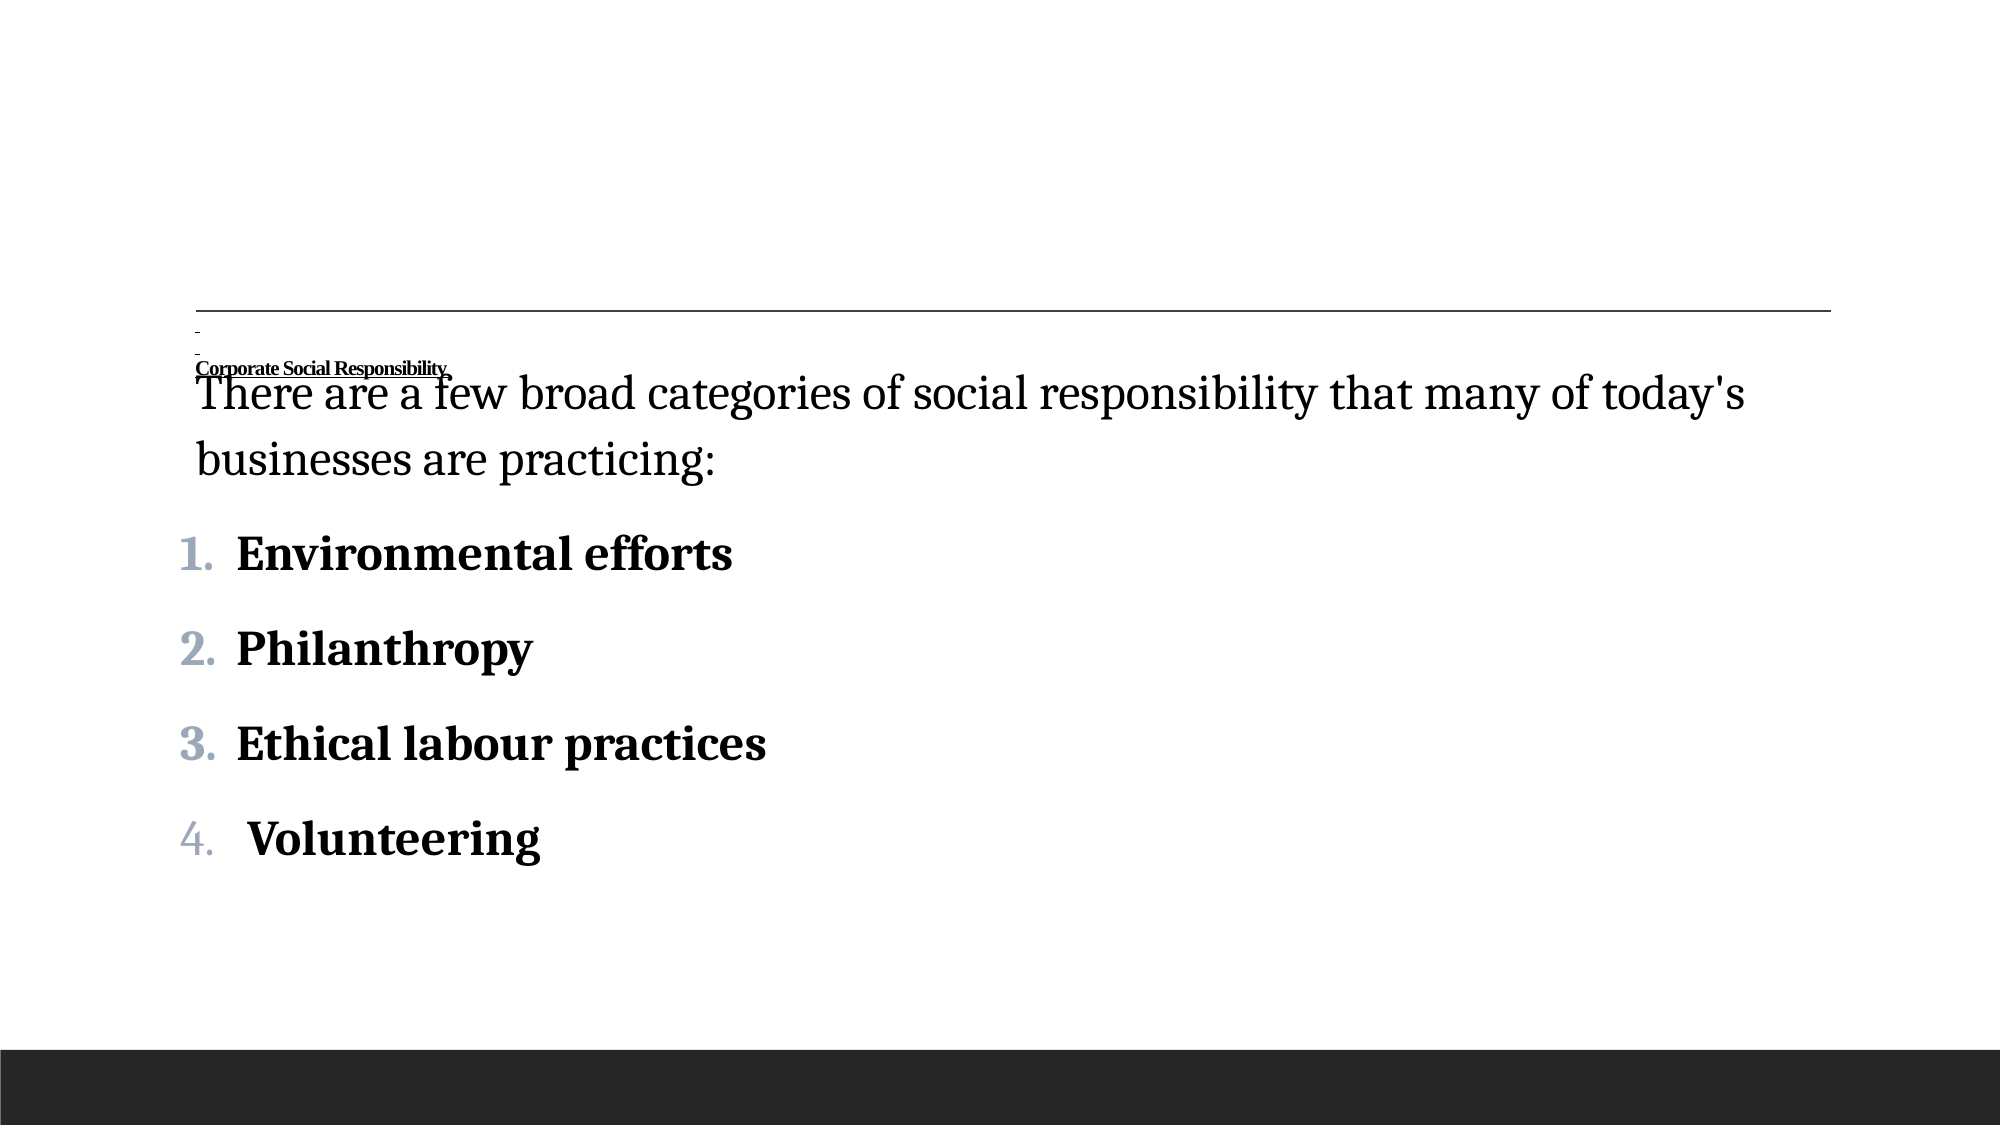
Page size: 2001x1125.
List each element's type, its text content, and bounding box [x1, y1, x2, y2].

list There are a few broad categories of social responsibility that many of today's businesses are practicing: Environmental efforts Philanthropy Ethical labour practices Volunteering [180, 345, 1830, 963]
title Corporate Social Responsibility [180, 162, 1830, 345]
